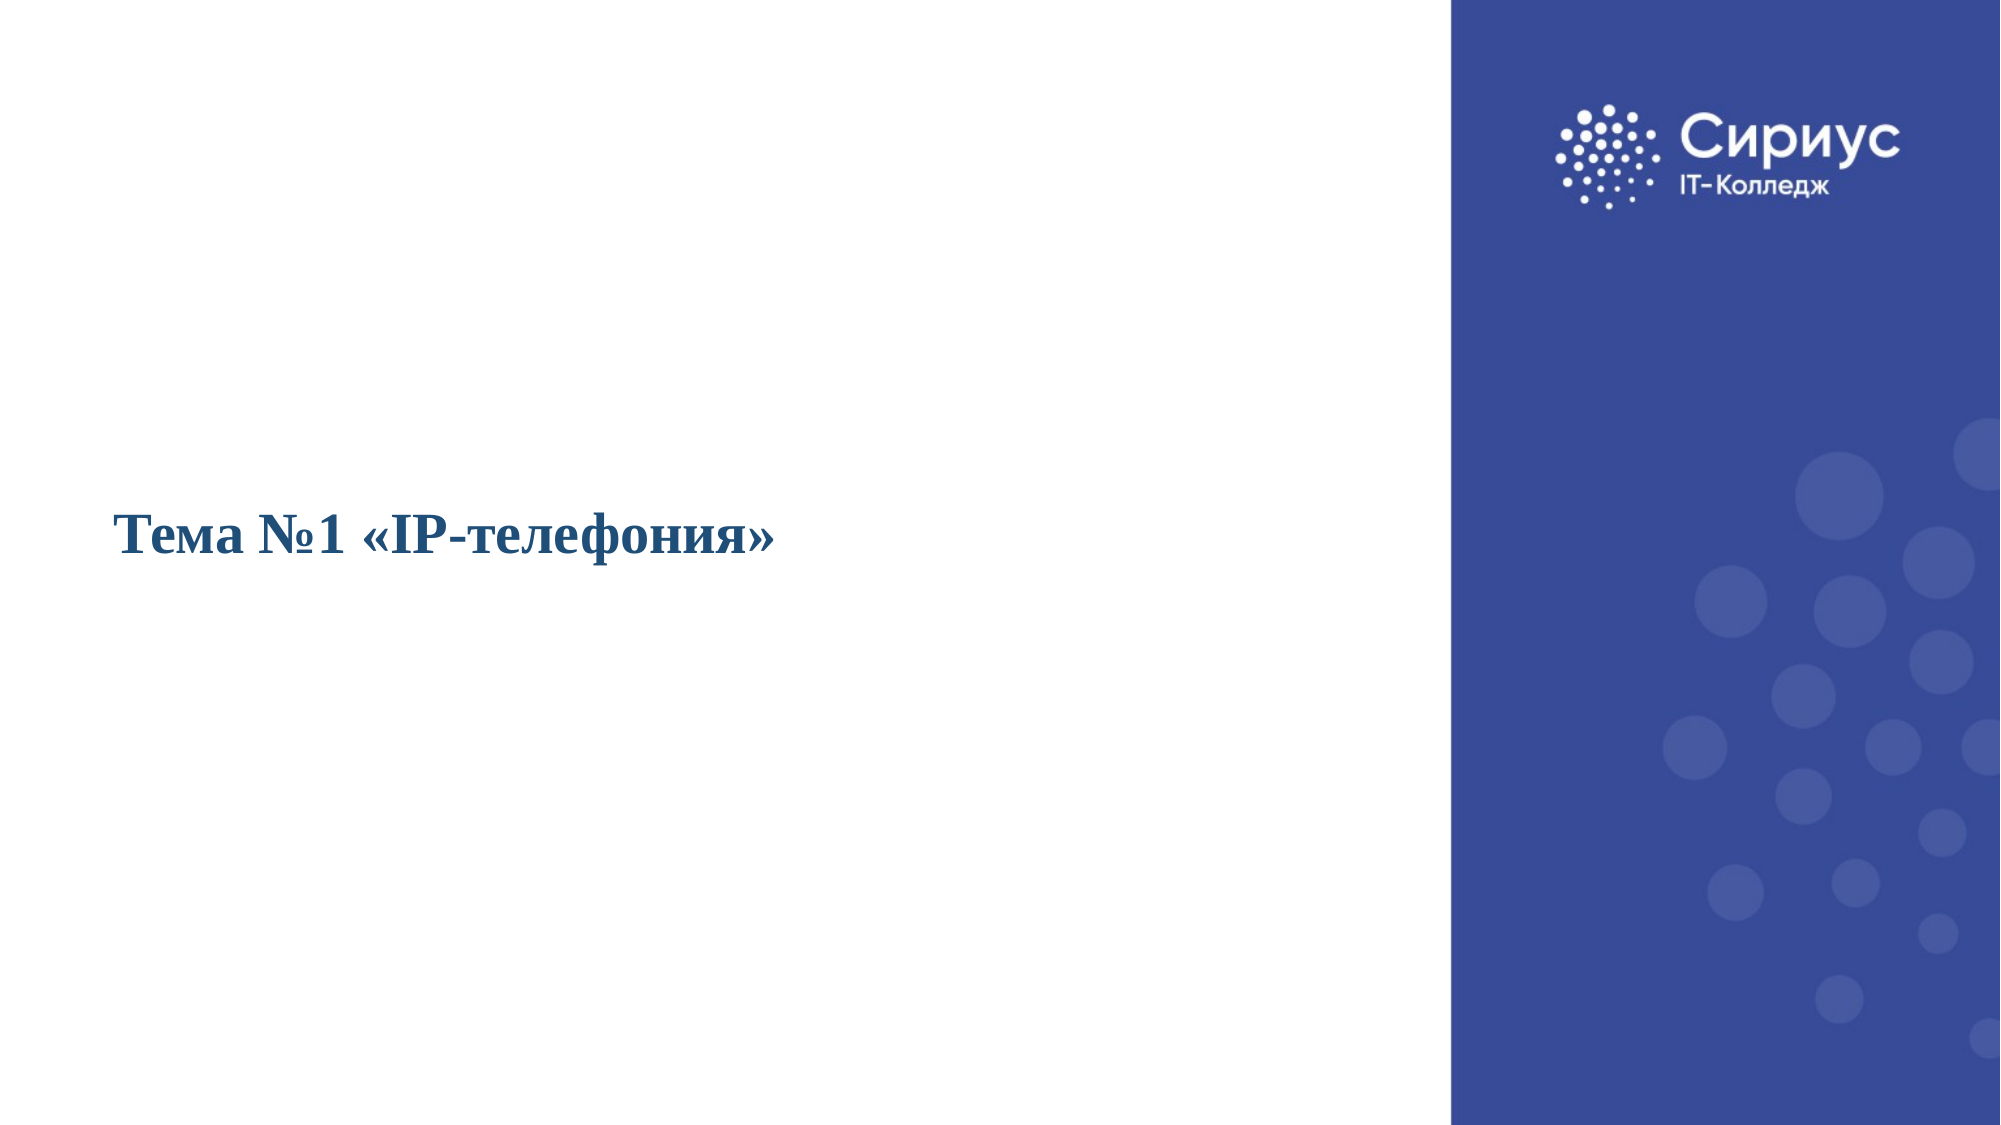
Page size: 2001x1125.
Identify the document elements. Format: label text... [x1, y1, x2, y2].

title Тема №1 «IP-телефония» [111, 493, 1126, 684]
picture [1450, 0, 2000, 1125]
